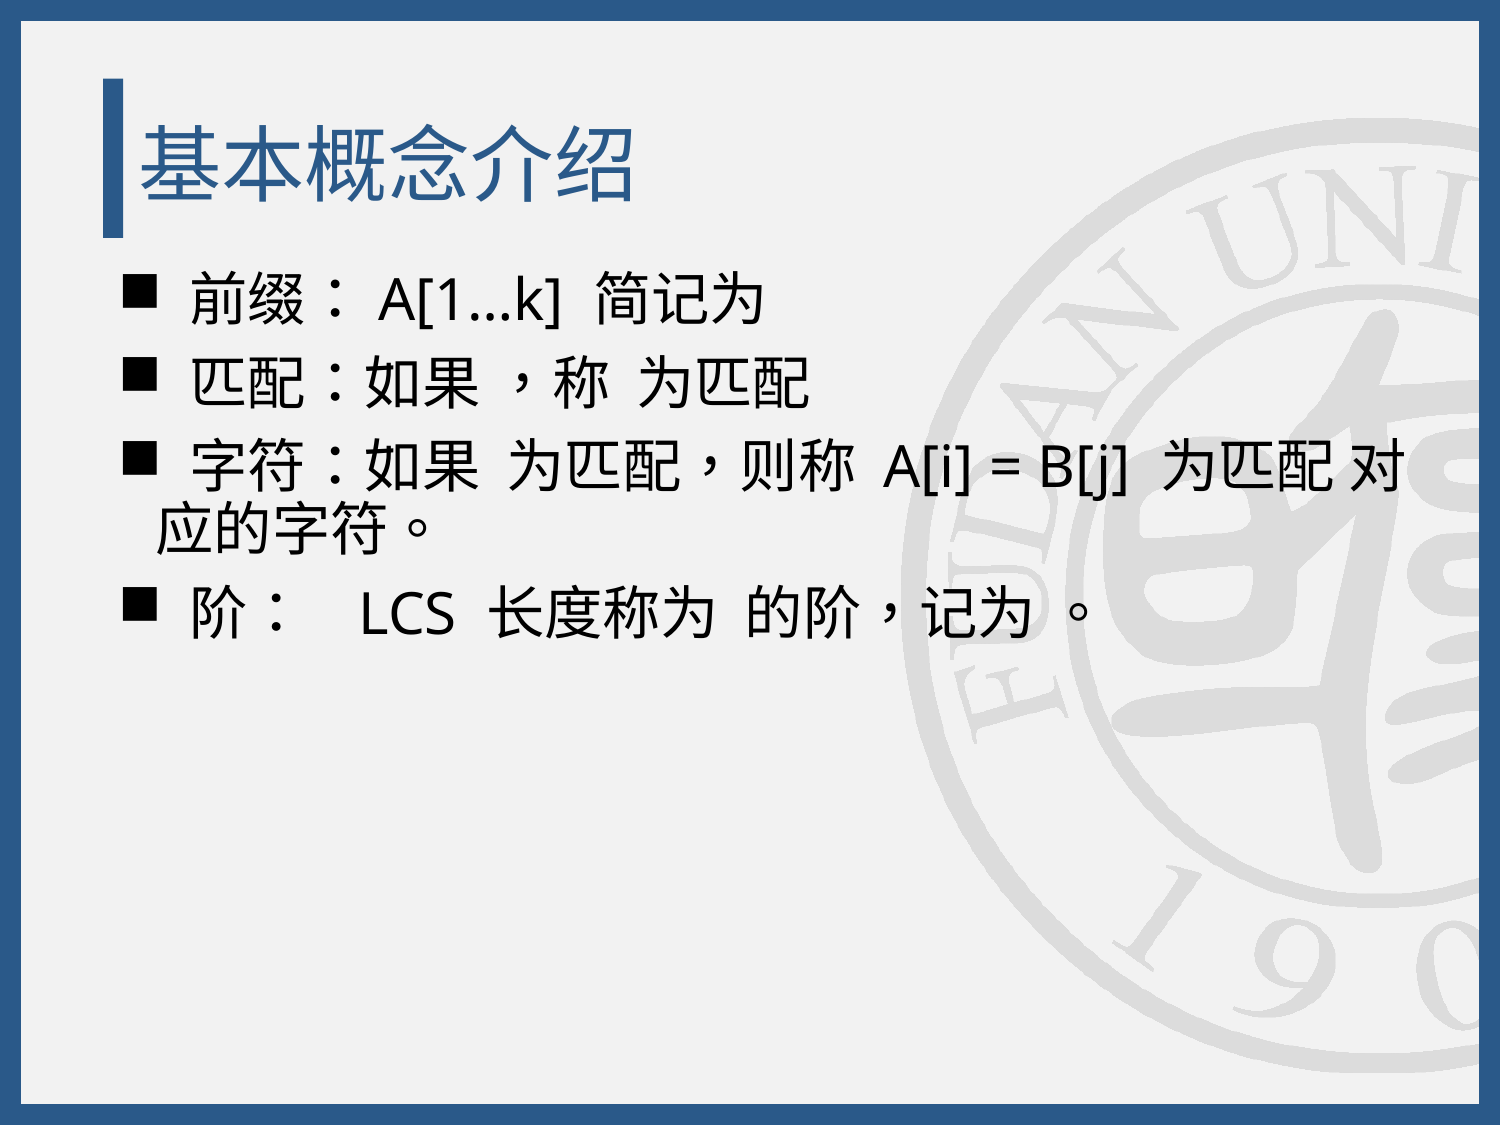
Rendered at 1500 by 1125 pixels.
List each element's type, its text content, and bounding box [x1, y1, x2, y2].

title 基本概念介绍 [123, 59, 1433, 278]
